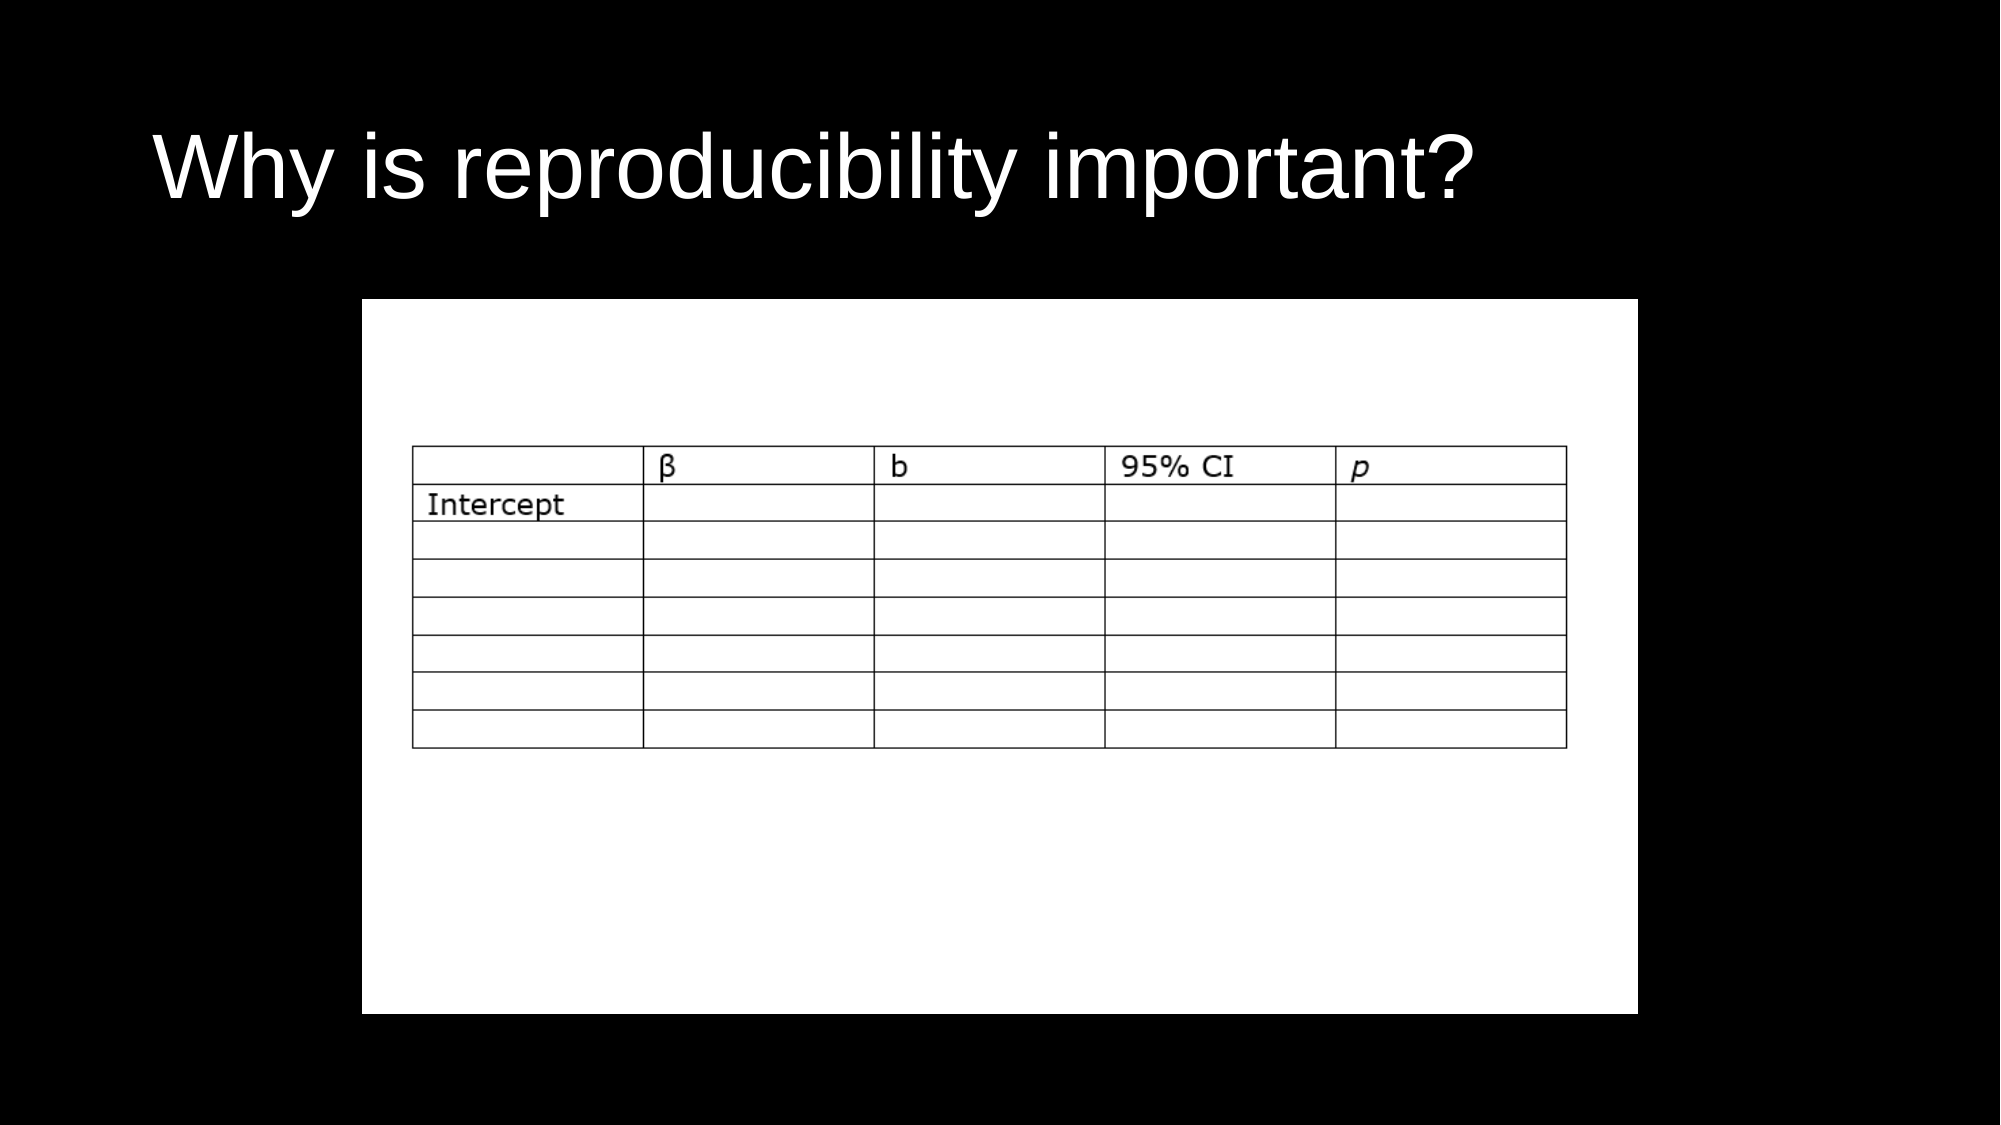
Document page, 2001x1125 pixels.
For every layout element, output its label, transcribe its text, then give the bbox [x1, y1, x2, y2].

title Why is reproducibility important? [137, 59, 1863, 278]
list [362, 299, 1638, 1014]
